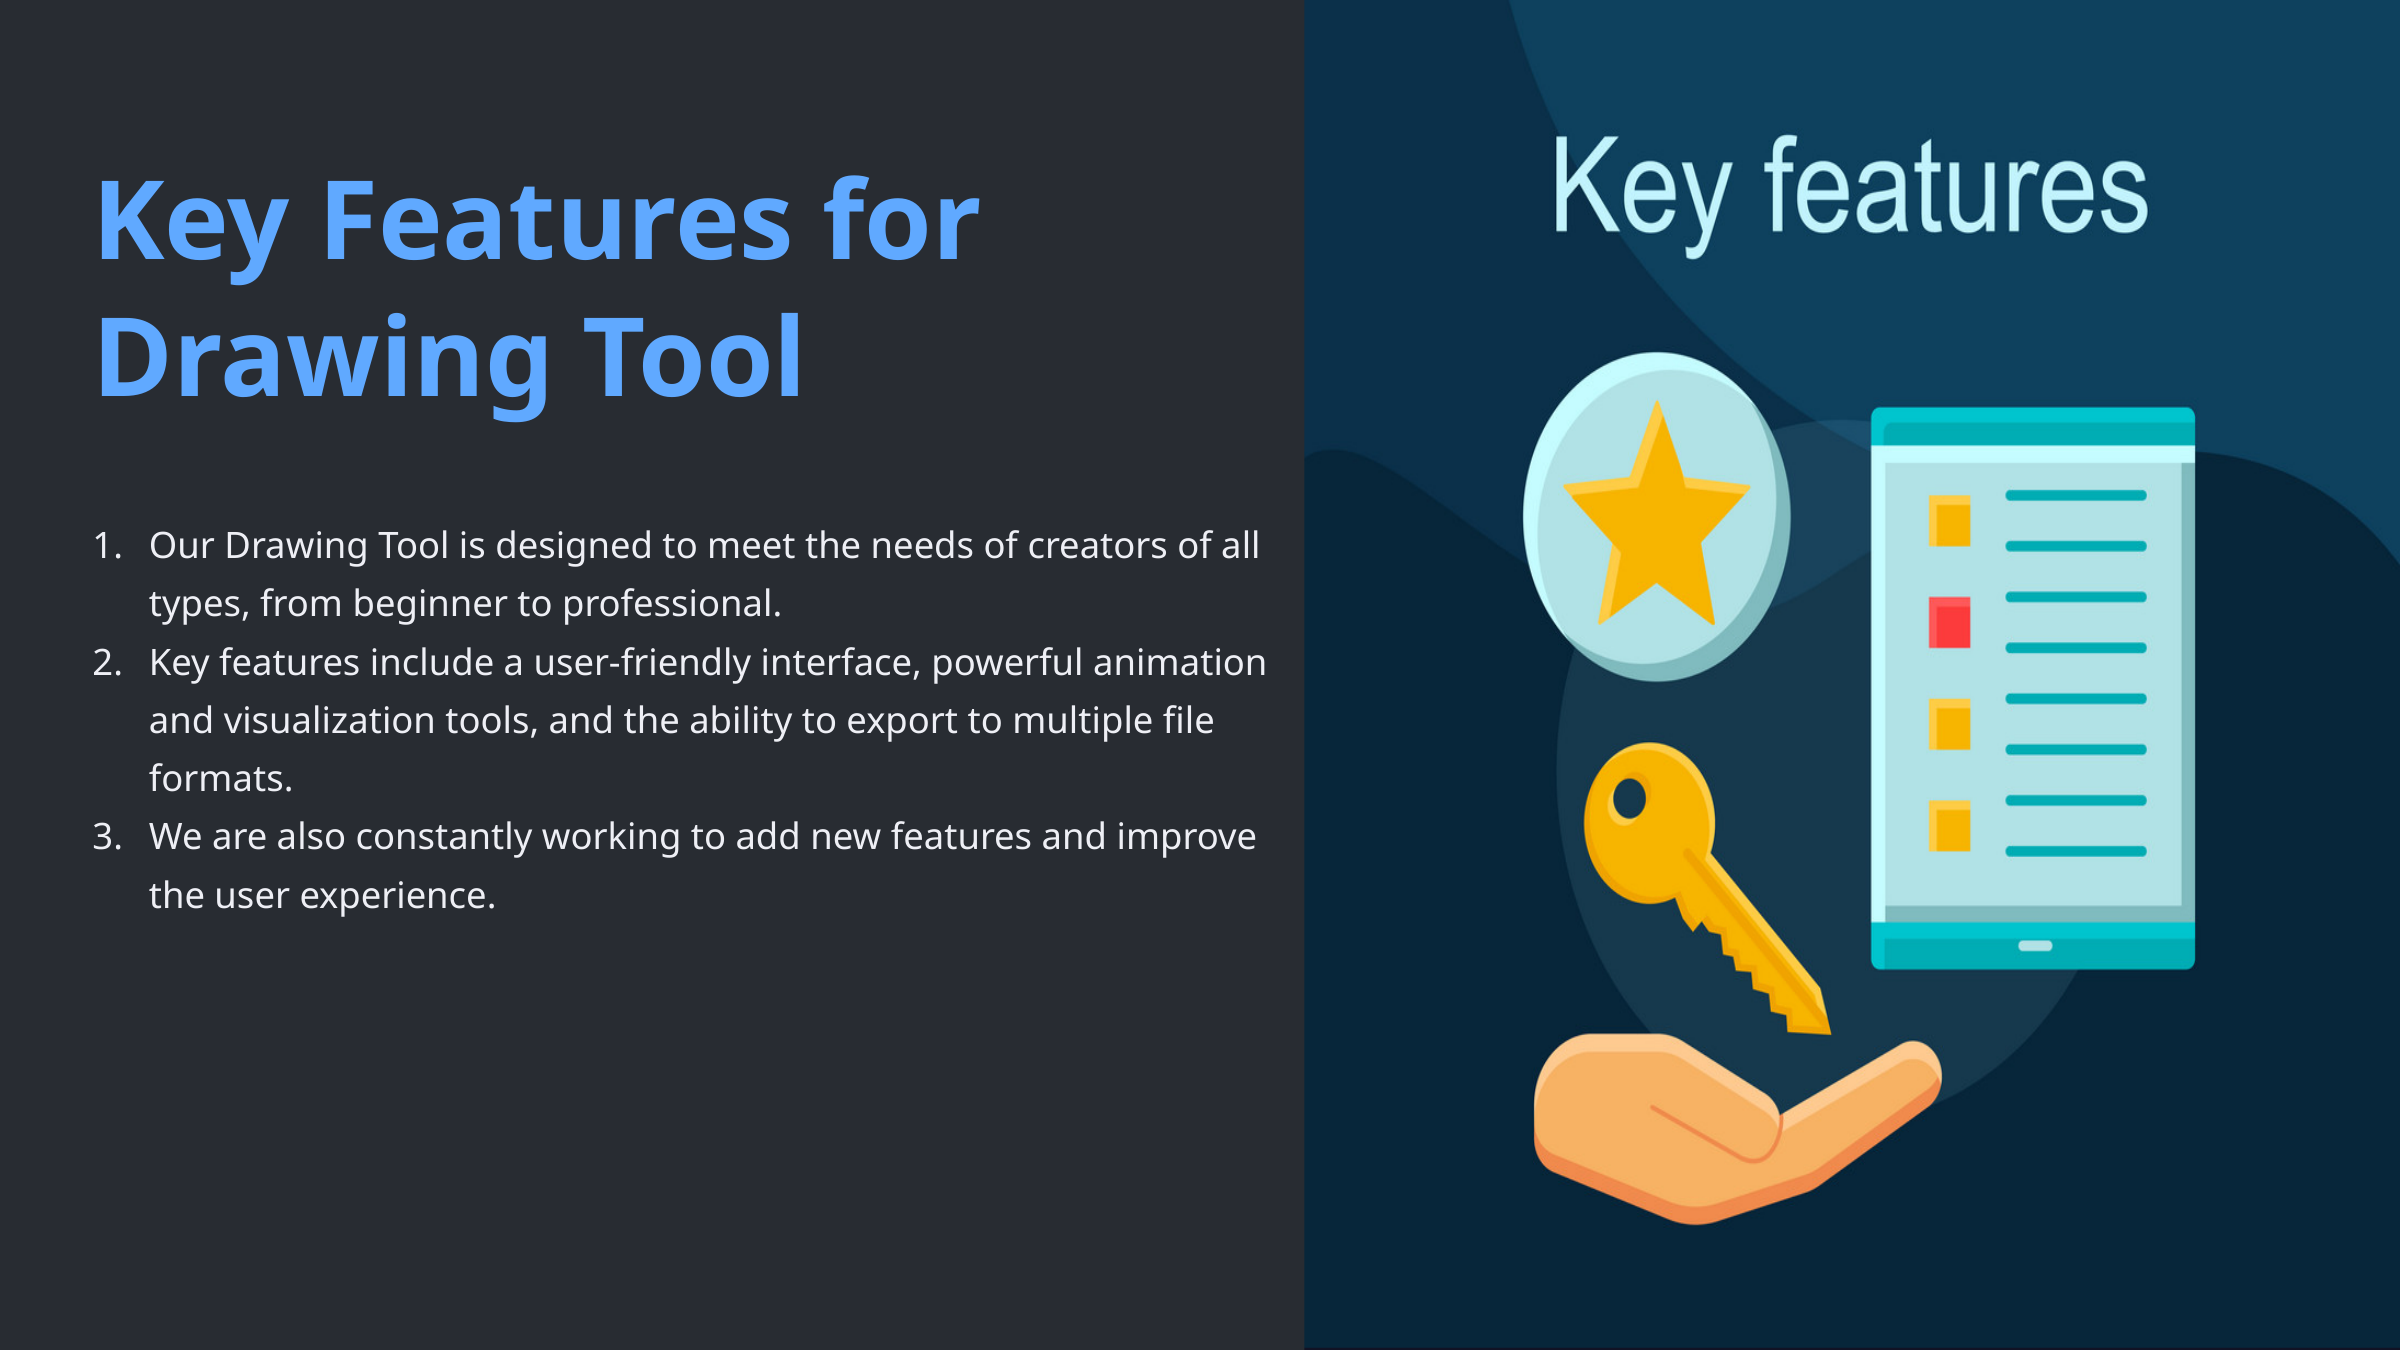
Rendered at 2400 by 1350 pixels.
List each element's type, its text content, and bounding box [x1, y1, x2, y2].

text_box Our Drawing Tool is designed to meet the needs of creators of all types, from beginner to professional. Key features include a user-friendly interface, powerful animation and visualization tools, and the ability to export to multiple file formats. We are also constantly working to add new features and improve the user experience. [77, 500, 1304, 909]
text_box [0, 0, 1304, 1350]
text_box Key Features for Drawing Tool [77, 137, 1304, 411]
picture [1304, 0, 2400, 1350]
